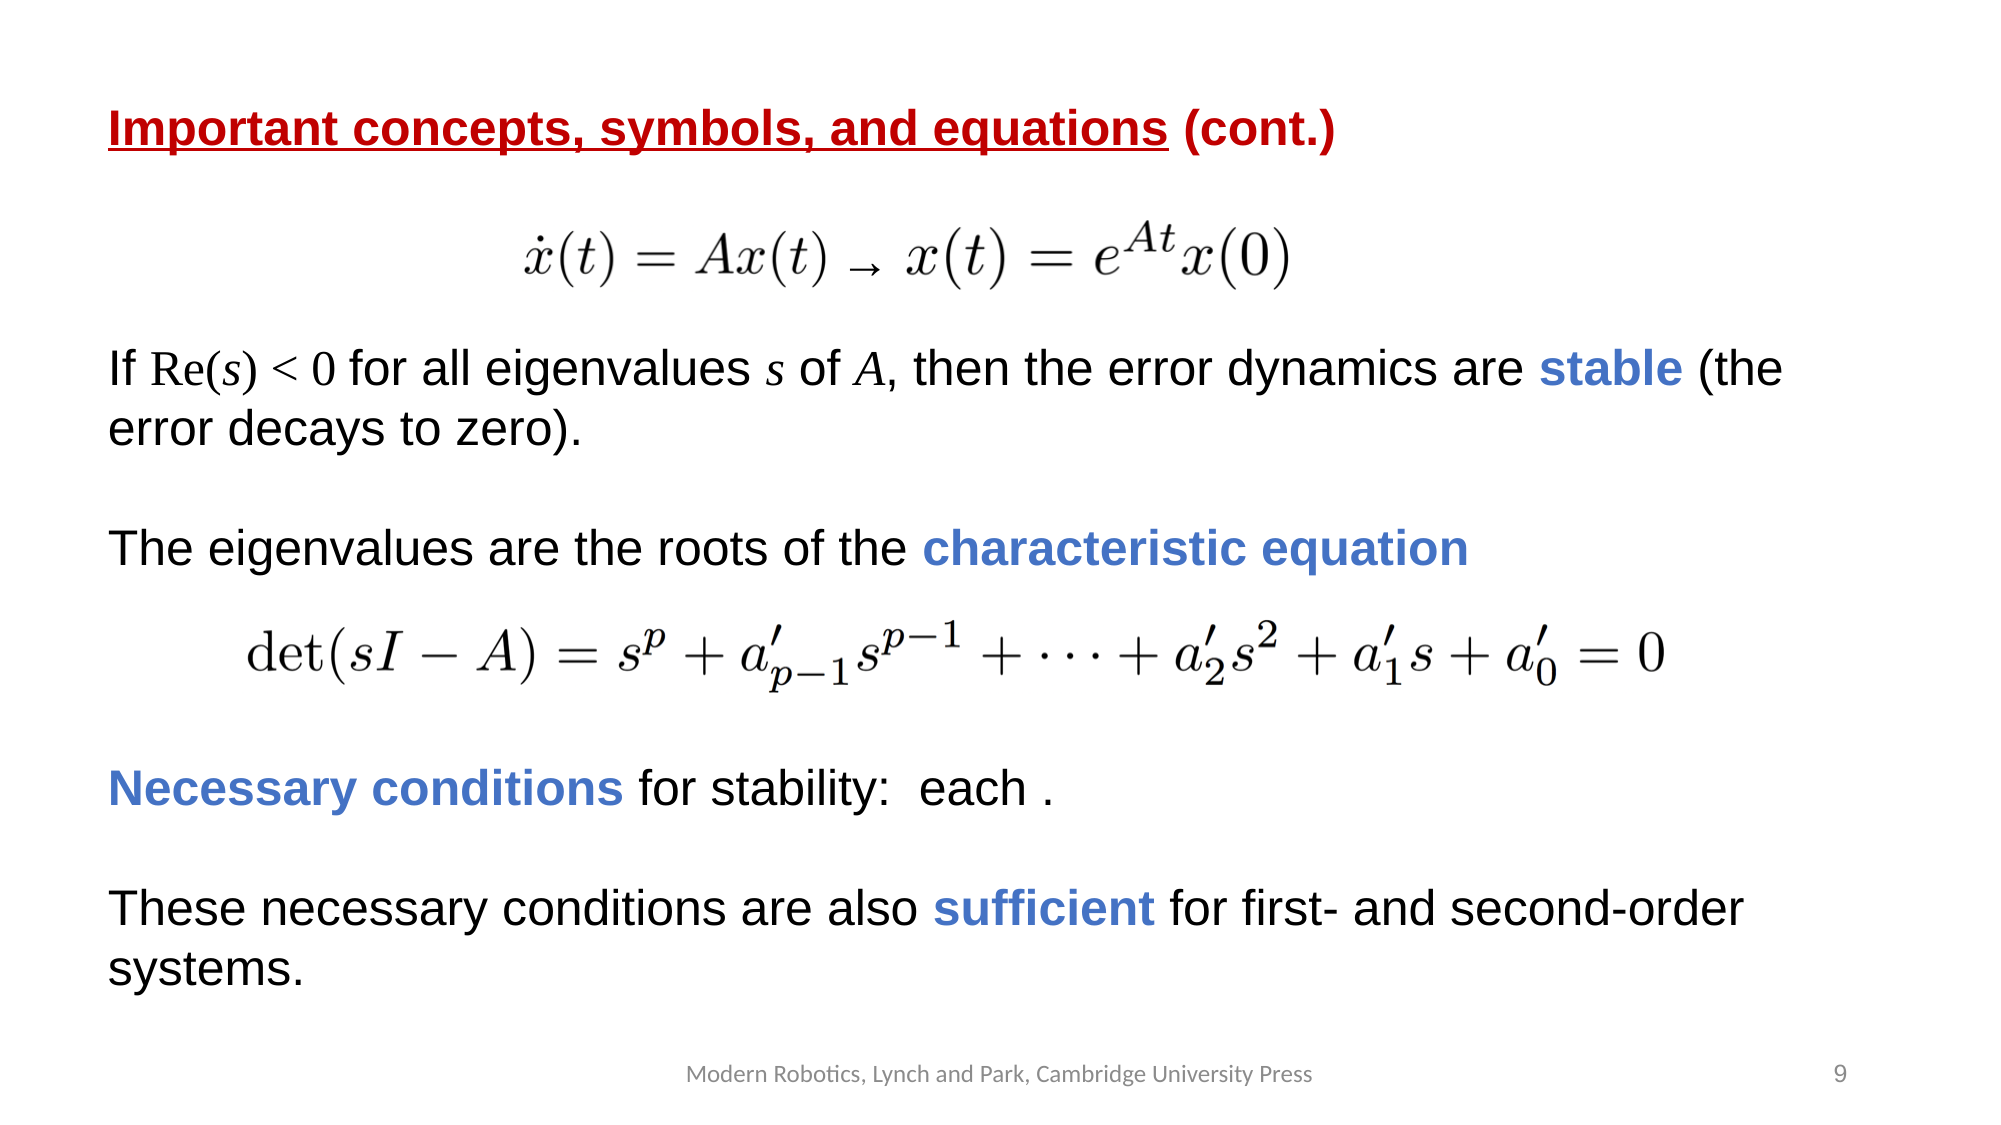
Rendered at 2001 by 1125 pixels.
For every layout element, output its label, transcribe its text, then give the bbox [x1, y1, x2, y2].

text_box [522, 220, 1290, 292]
slide_number 9 [1412, 1042, 1863, 1103]
footer Modern Robotics, Lynch and Park, Cambridge University Press [662, 1042, 1338, 1103]
picture [242, 612, 1664, 694]
